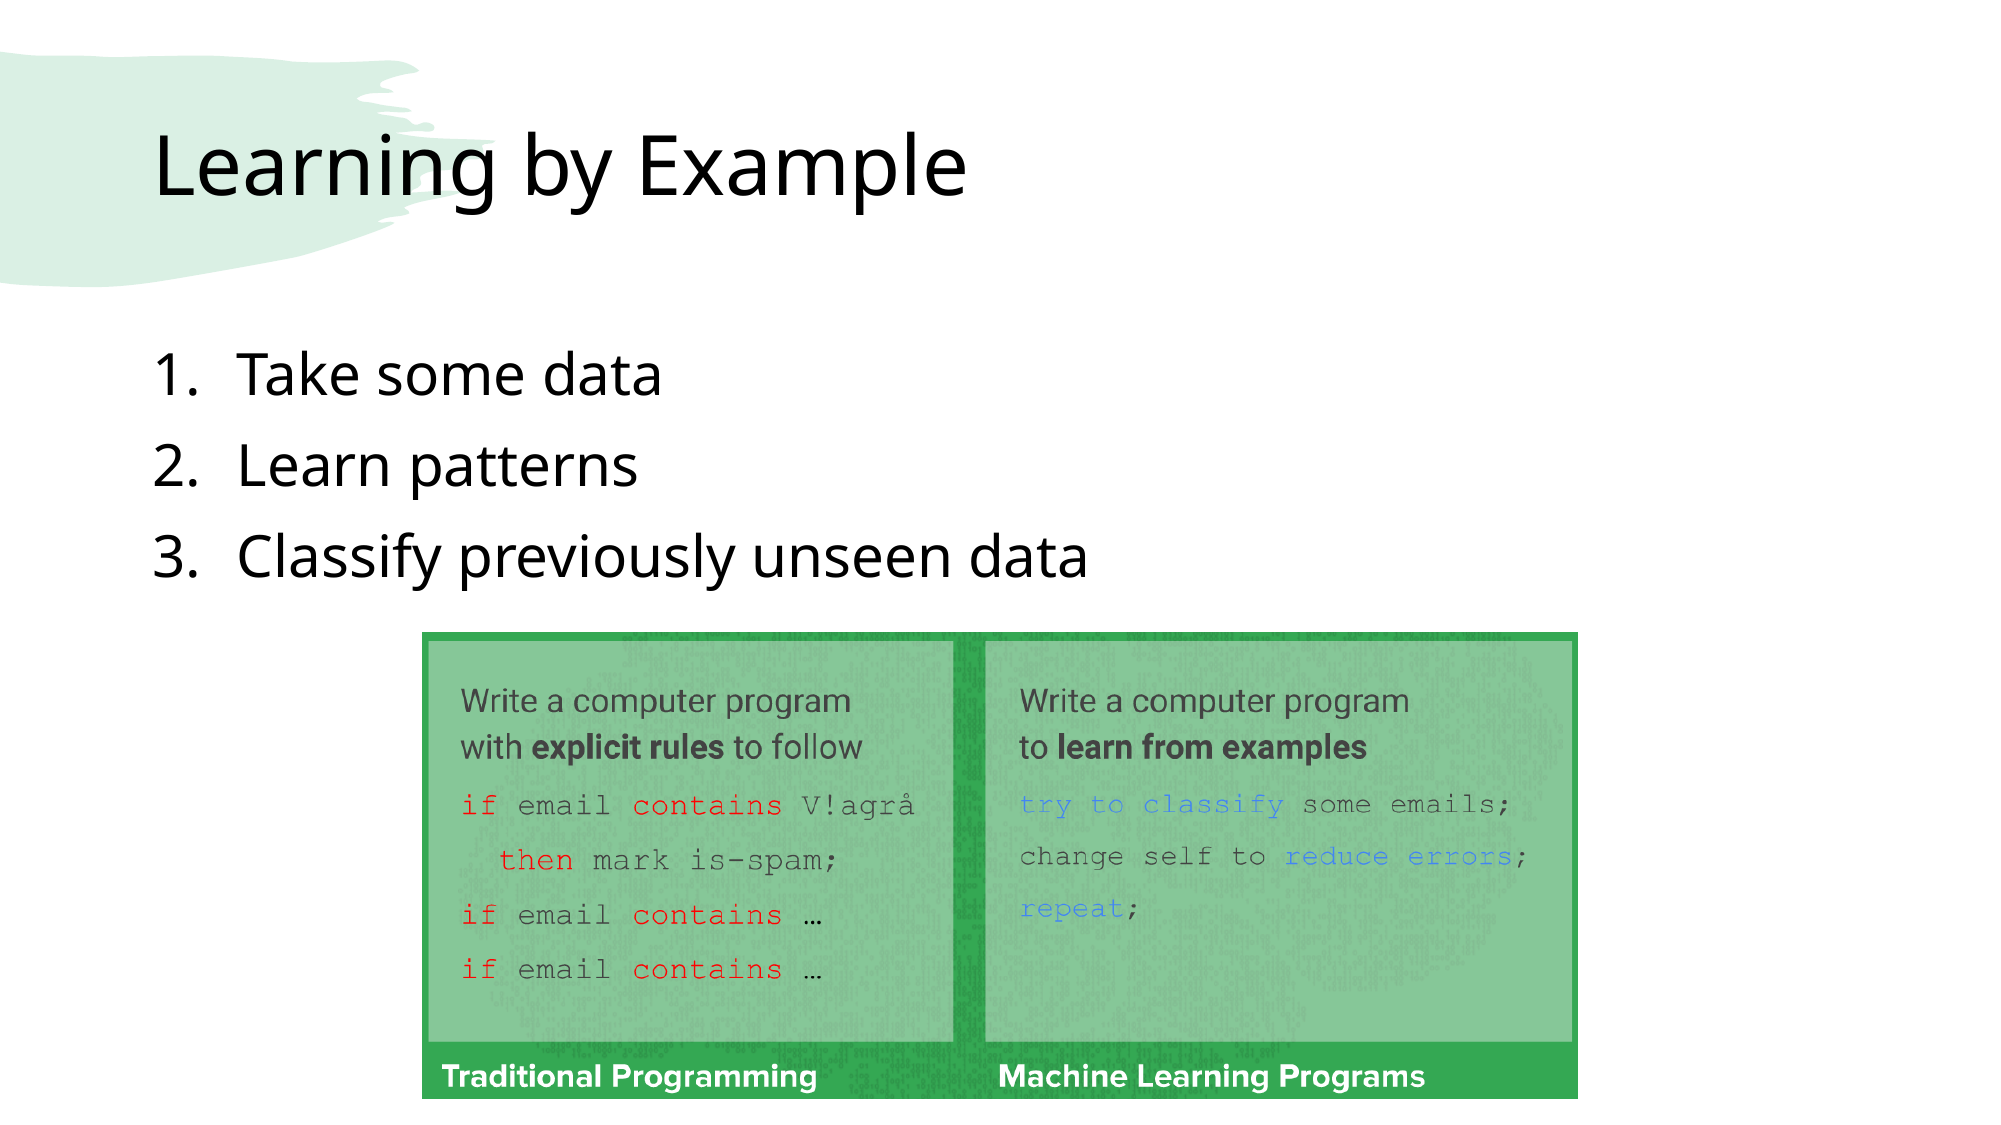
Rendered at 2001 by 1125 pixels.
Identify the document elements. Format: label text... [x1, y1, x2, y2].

list Take some data Learn patterns Classify previously unseen data [137, 329, 1863, 1013]
title Learning by Example [137, 59, 1863, 278]
picture [422, 632, 1578, 1099]
